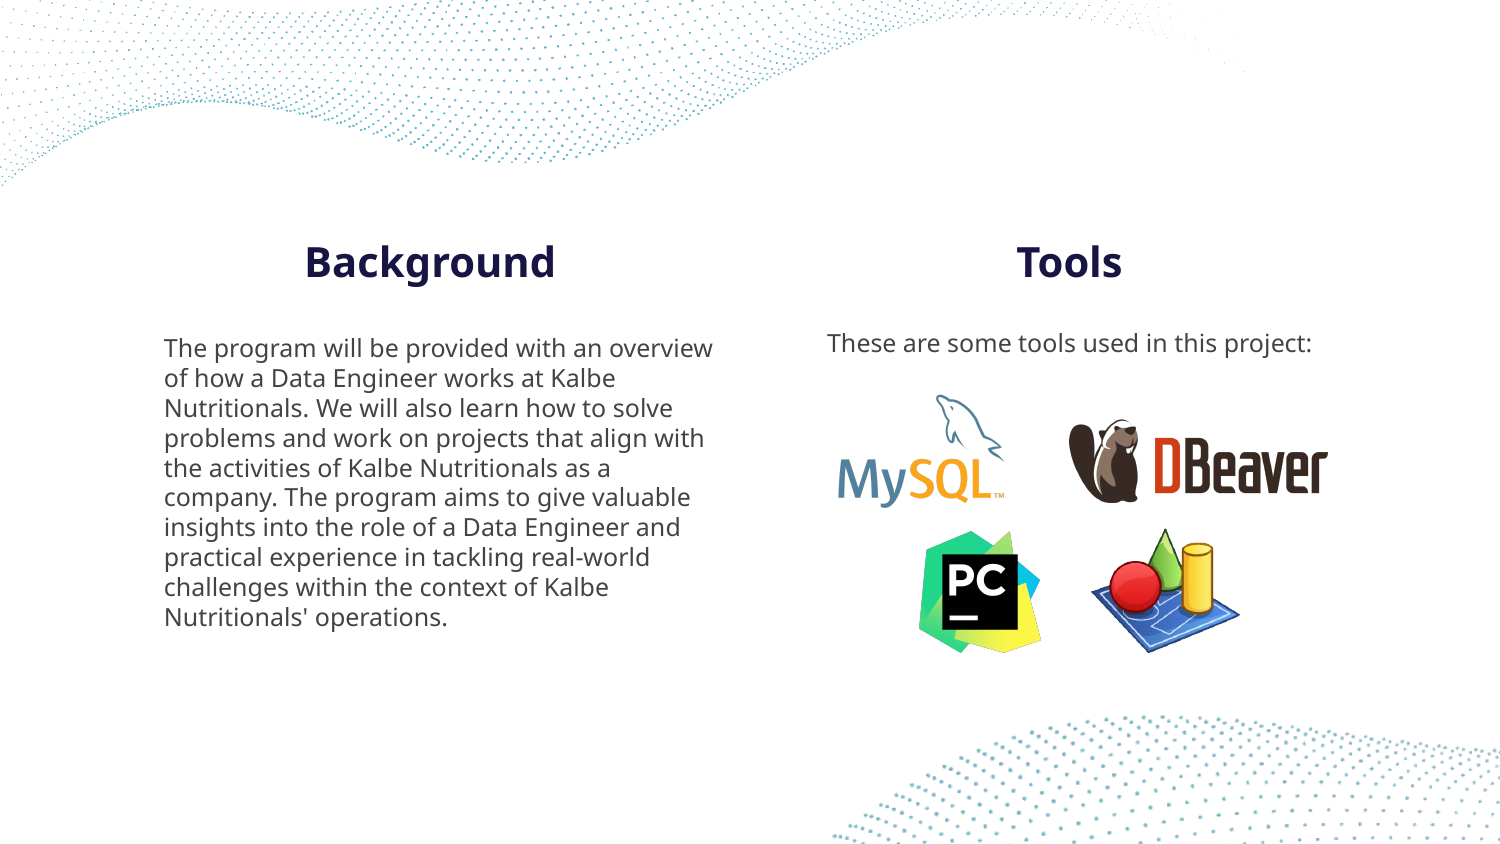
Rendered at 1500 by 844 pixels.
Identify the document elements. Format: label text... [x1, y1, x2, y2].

picture [918, 531, 1041, 654]
text_box These are some tools used in this project: [789, 312, 1403, 601]
picture [318, 396, 1500, 844]
picture [0, 0, 1263, 306]
text_box Tools [763, 221, 1376, 316]
list The program will be provided with an overview of how a Data Engineer works at Kalbe Nutritionals. We will also learn how to solve problems and work on projects that align with the activities of Kalbe Nutritionals as a company. The program aims to give valuable insights into the role of a Data Engineer and practical experience in tackling real-world challenges within the context of Kalbe Nutritionals' operations. [126, 317, 739, 606]
picture [821, 388, 1019, 512]
title Background [124, 221, 737, 316]
